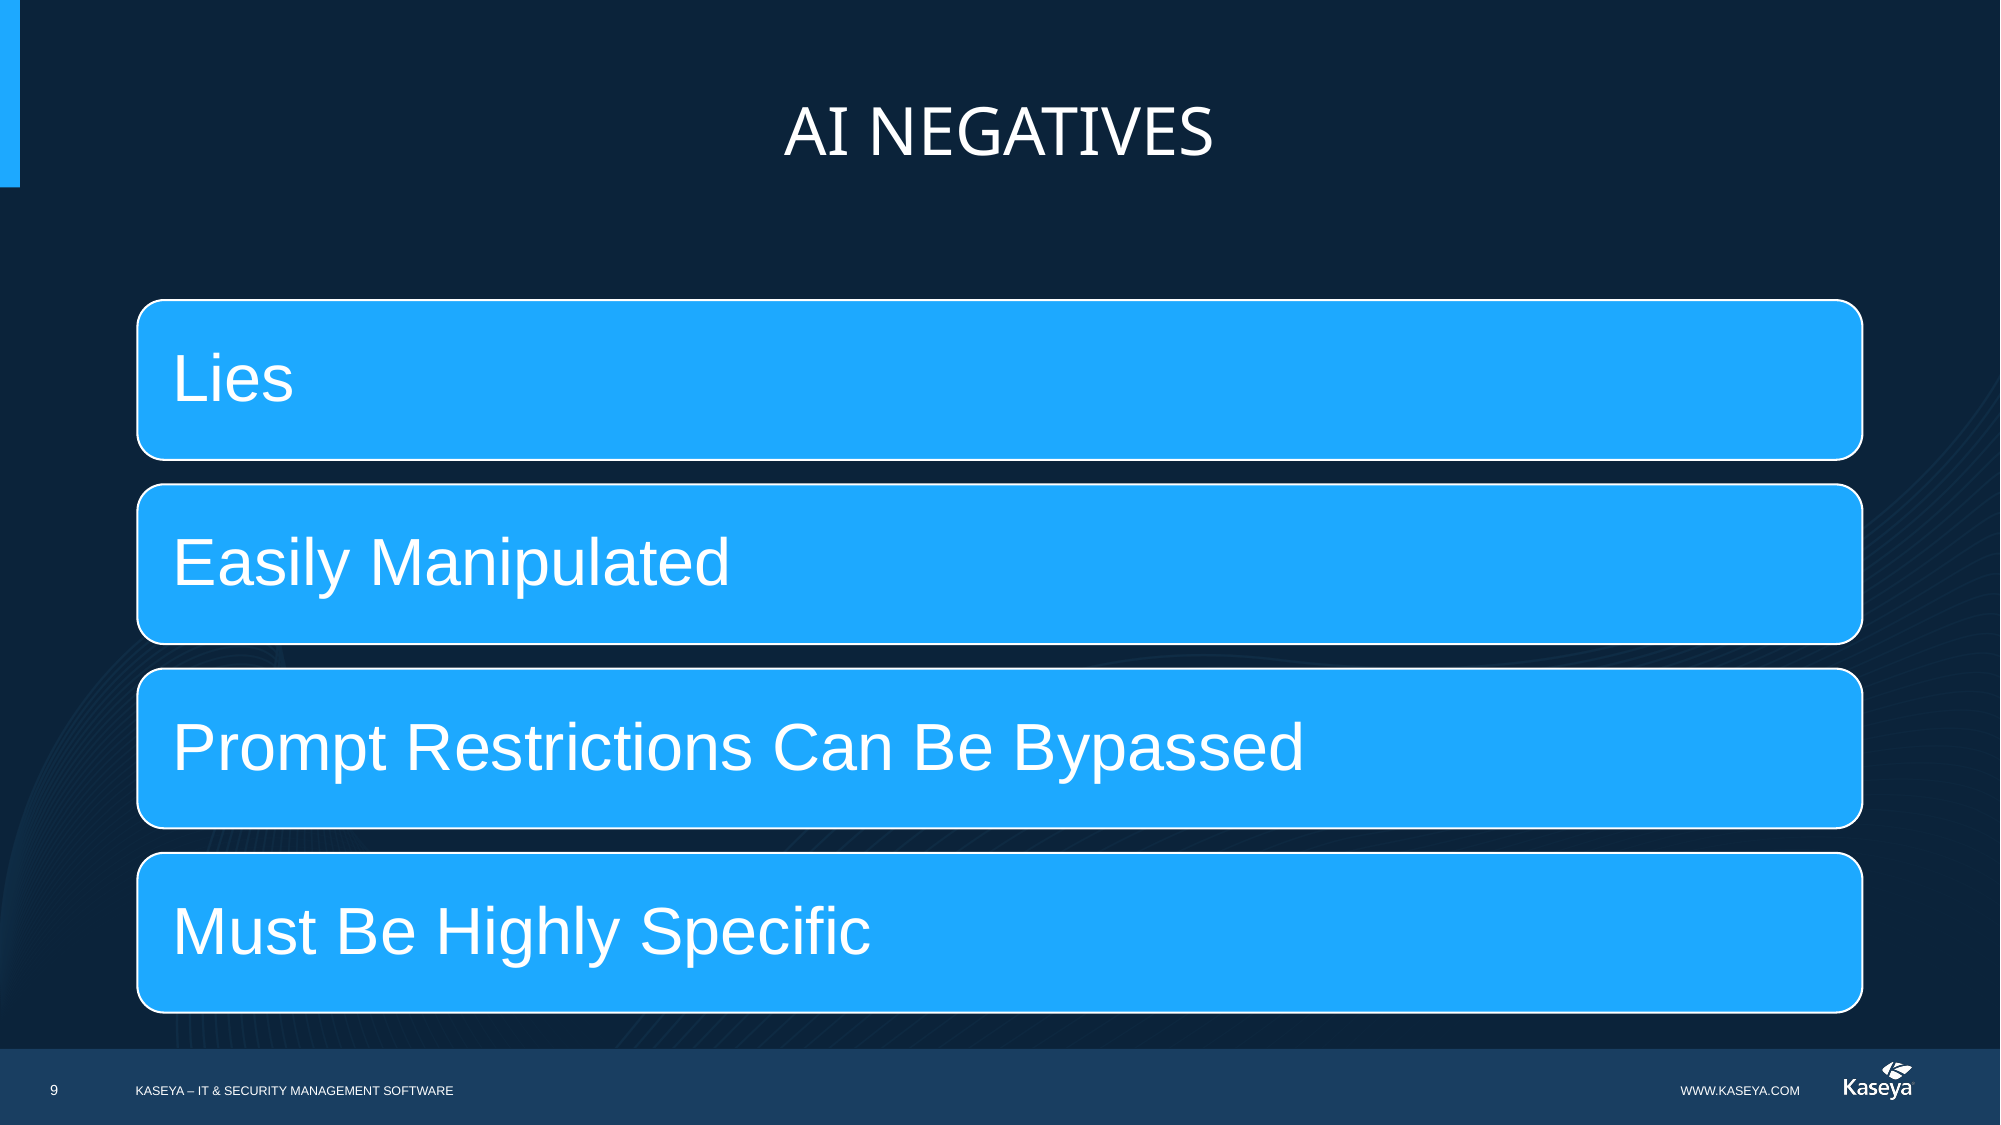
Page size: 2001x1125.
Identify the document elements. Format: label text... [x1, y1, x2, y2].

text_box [137, 299, 1863, 1014]
title AI Negatives [137, 0, 1863, 278]
picture [1844, 1062, 1915, 1100]
